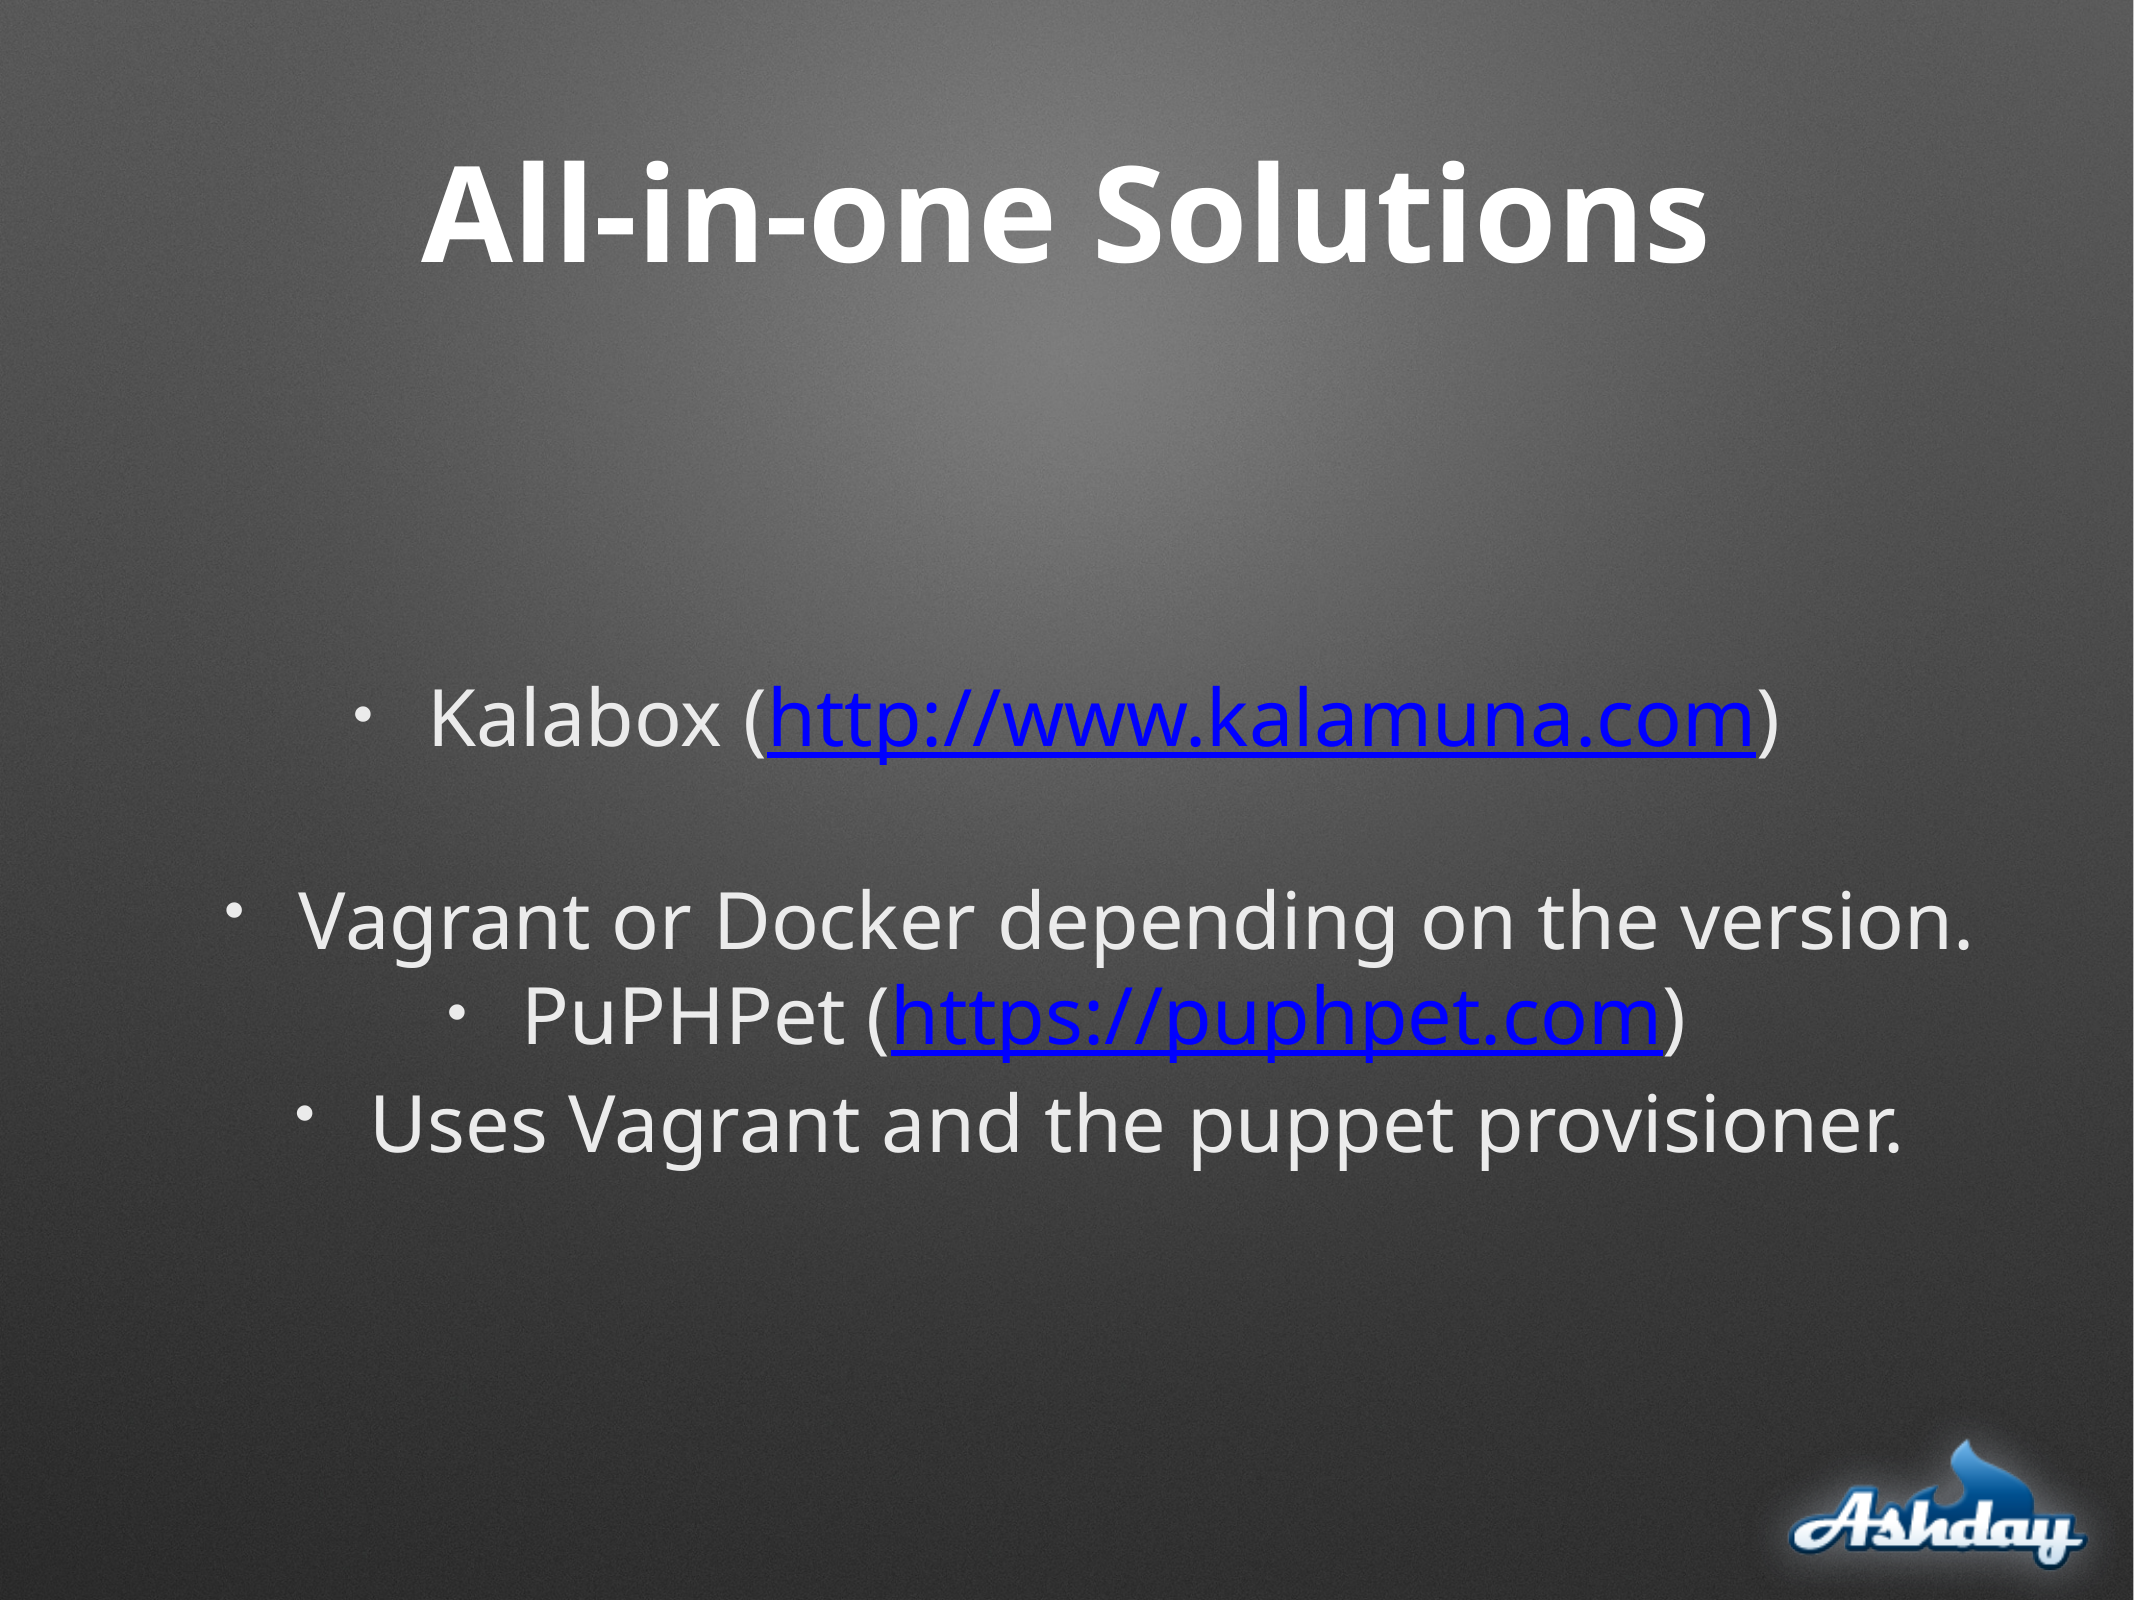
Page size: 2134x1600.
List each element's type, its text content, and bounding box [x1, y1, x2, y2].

list Kalabox (http://www.kalamuna.com) Vagrant or Docker depending on the version. PuPHPet (https://puphpet.com) Uses Vagrant and the puppet provisioner. [124, 395, 2009, 1441]
title All-in-one Solutions [124, 32, 2009, 386]
picture [0, 0, 2134, 1600]
